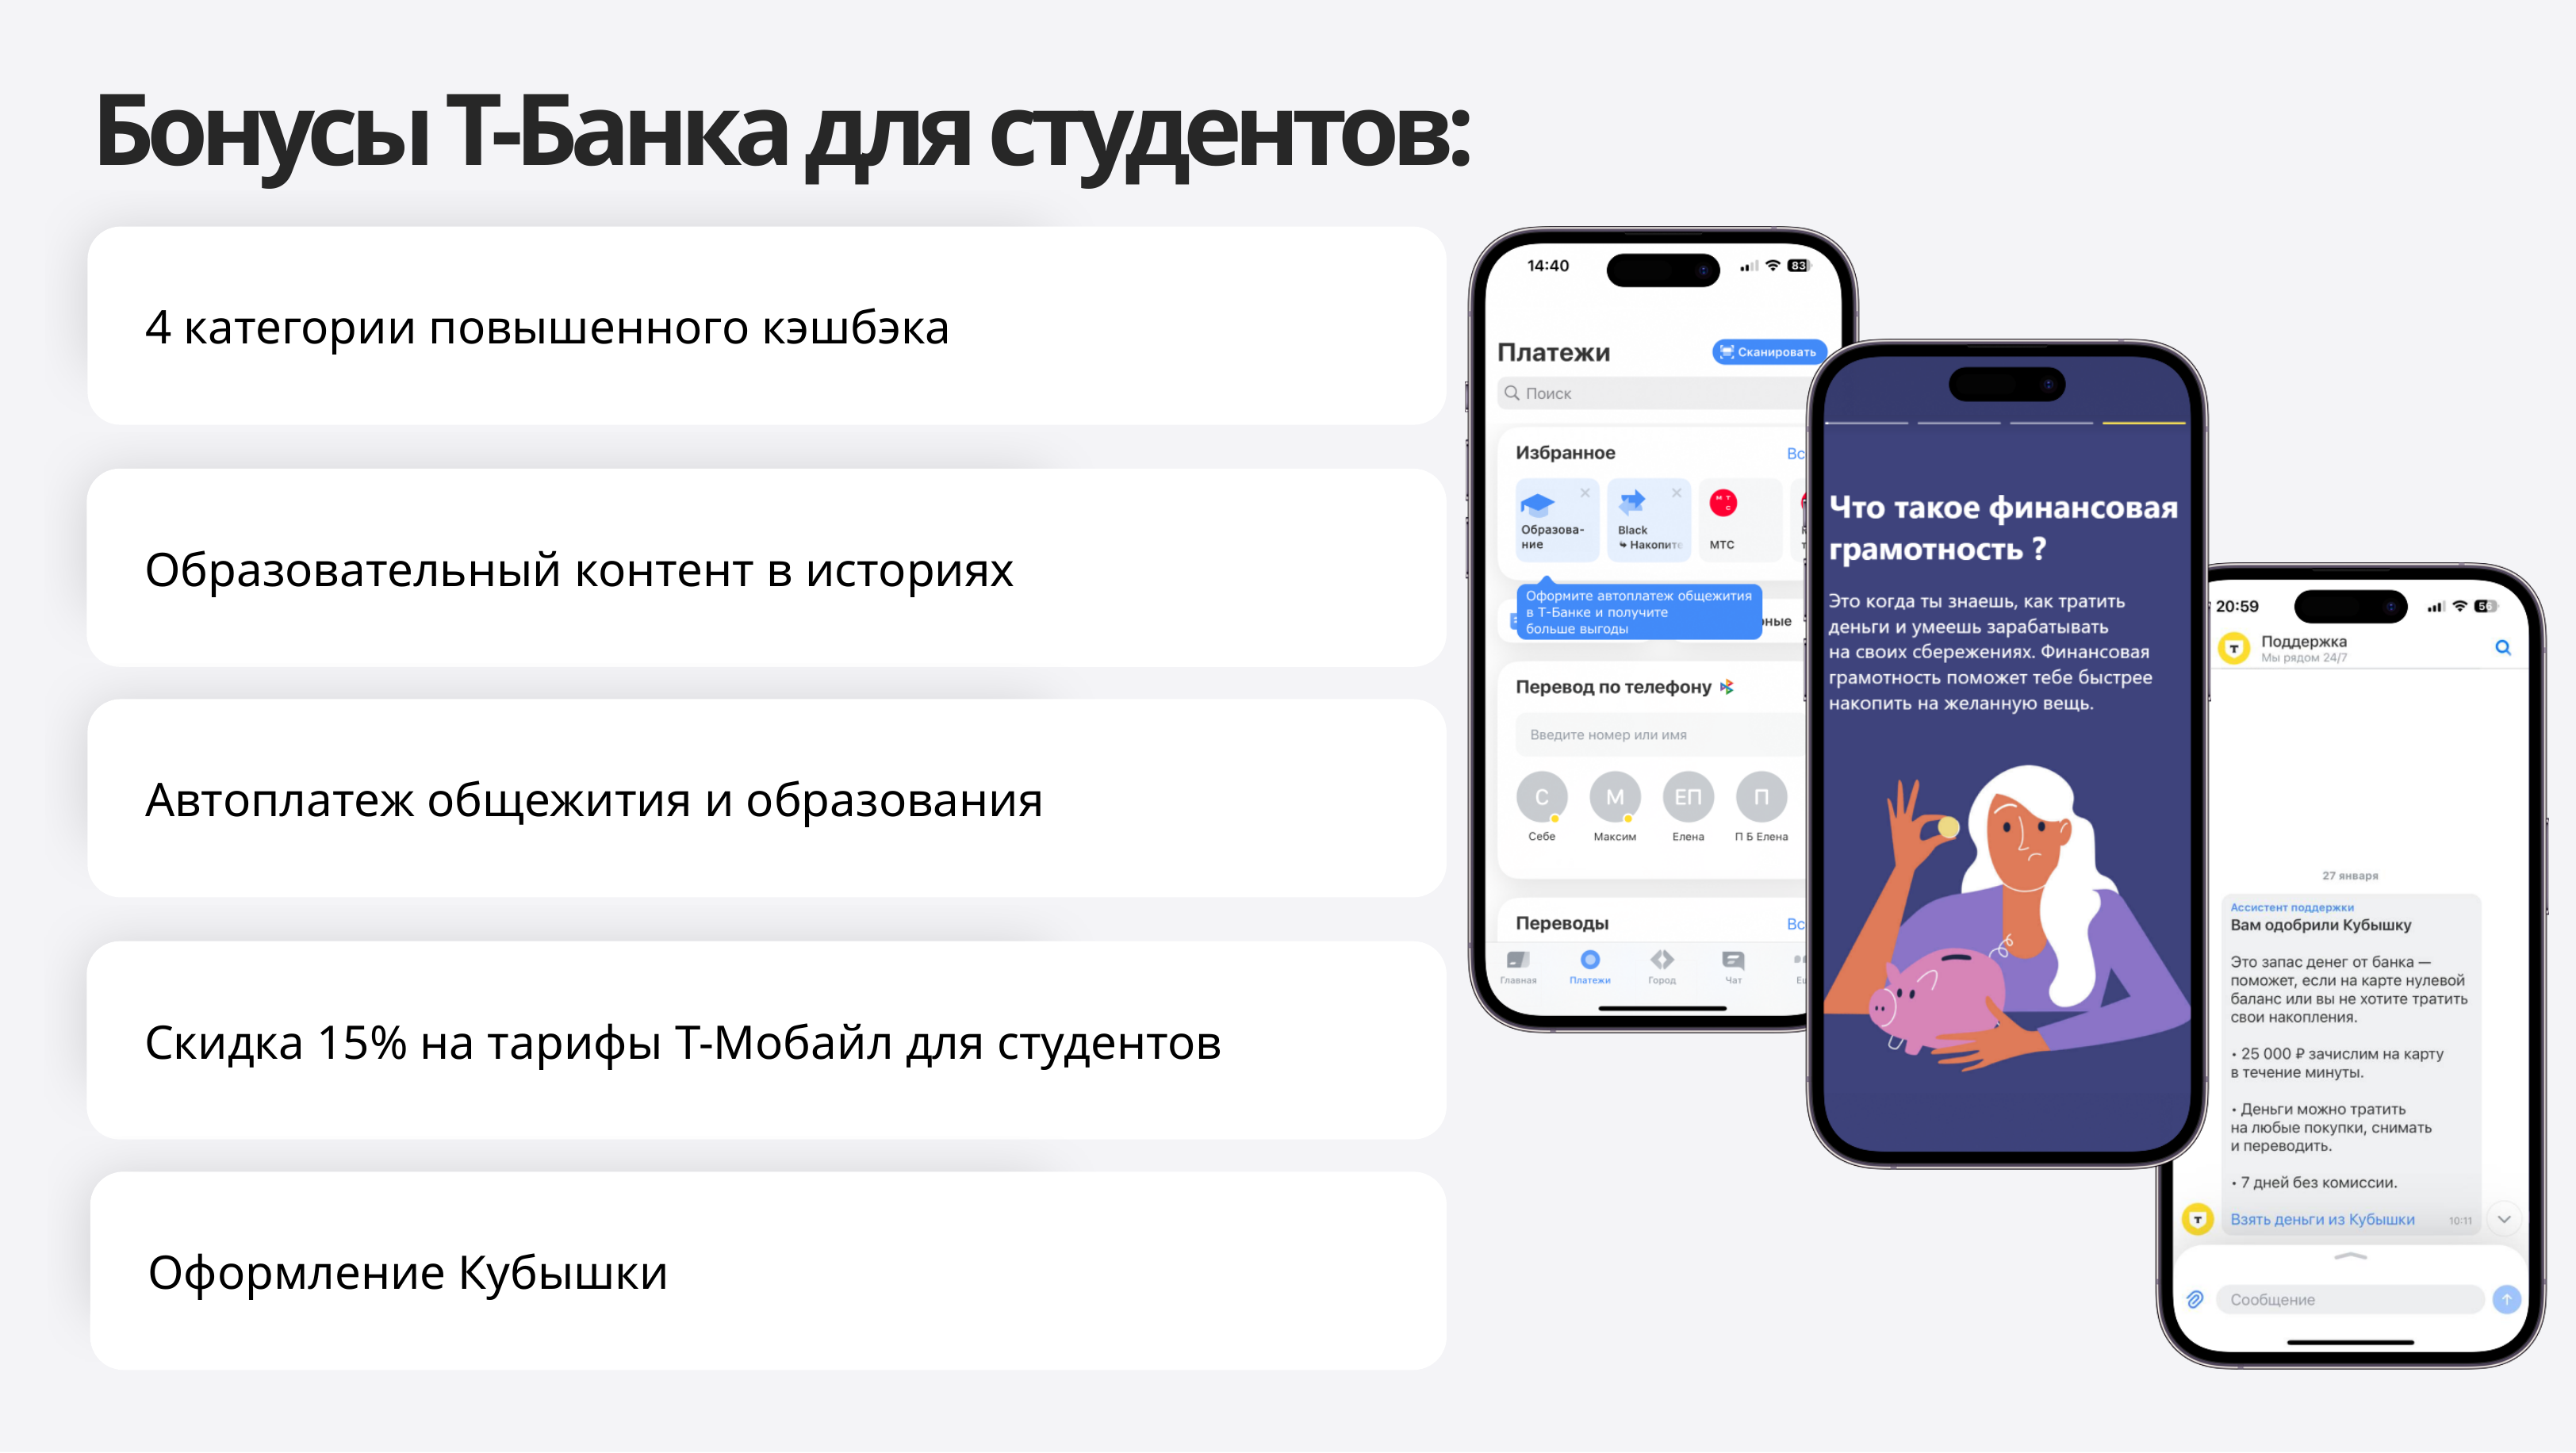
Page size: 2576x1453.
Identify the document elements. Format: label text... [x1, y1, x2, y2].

text_box Скидка 15% на тарифы Т-Мобайл для студентов [85, 939, 1449, 1141]
text_box Оформление Кубышки [88, 1170, 1449, 1372]
text_box Автоплатеж общежития и образования [86, 697, 1449, 899]
text_box Образовательный контент в историях [85, 466, 1449, 669]
text_box 4 категории повышенного кэшбэка [86, 224, 1449, 427]
title Бонусы Т-Банка для студентов: [90, 64, 1599, 309]
picture [1465, 226, 2550, 1371]
